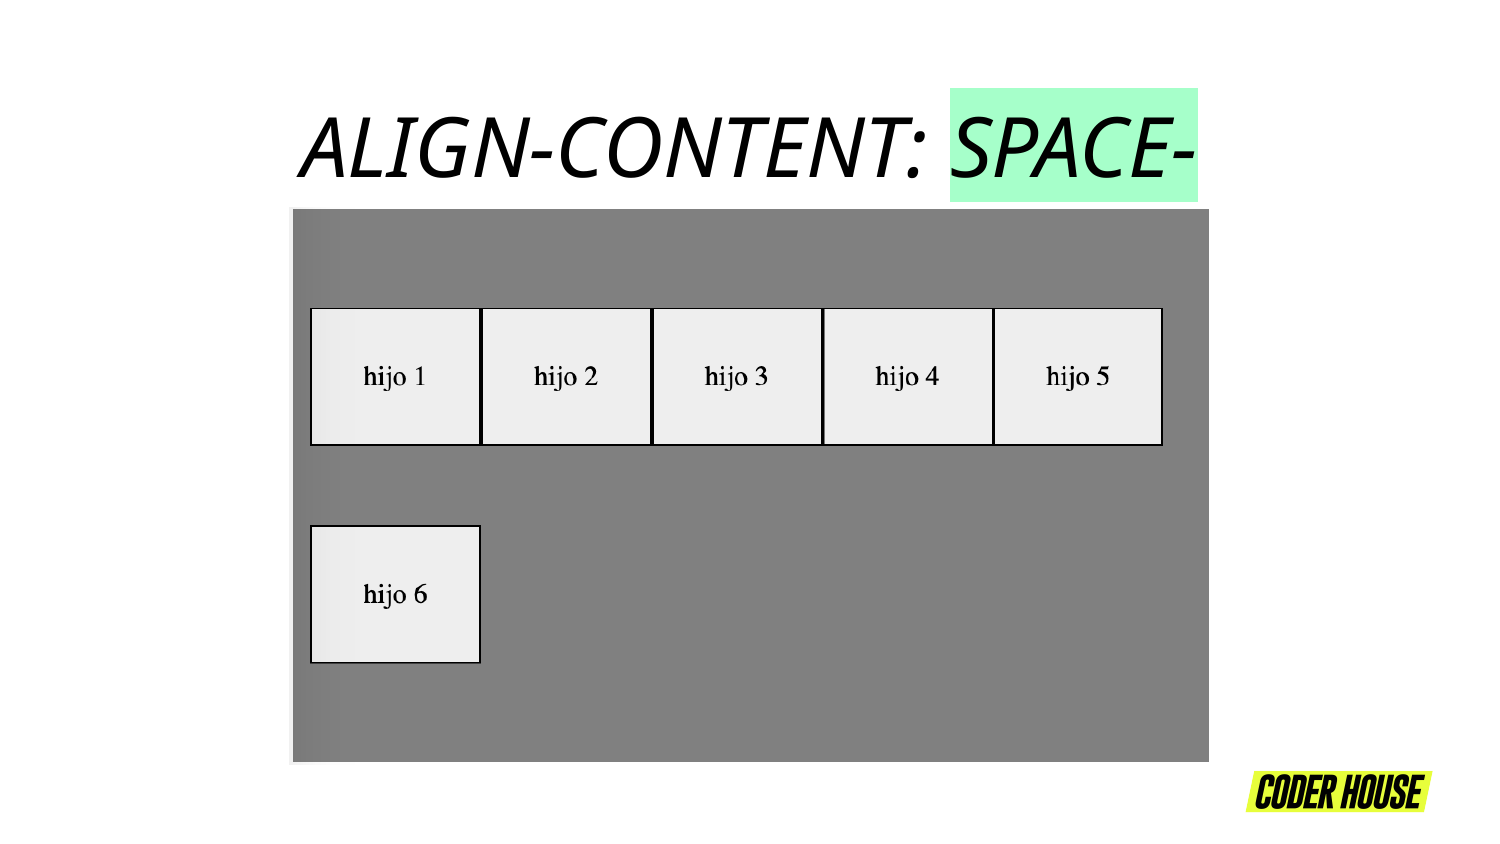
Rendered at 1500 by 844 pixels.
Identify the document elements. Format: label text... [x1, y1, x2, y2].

picture [289, 207, 1210, 765]
text_box ALIGN-CONTENT: SPACE-EVENLY [165, 54, 1334, 222]
picture [1241, 764, 1437, 819]
